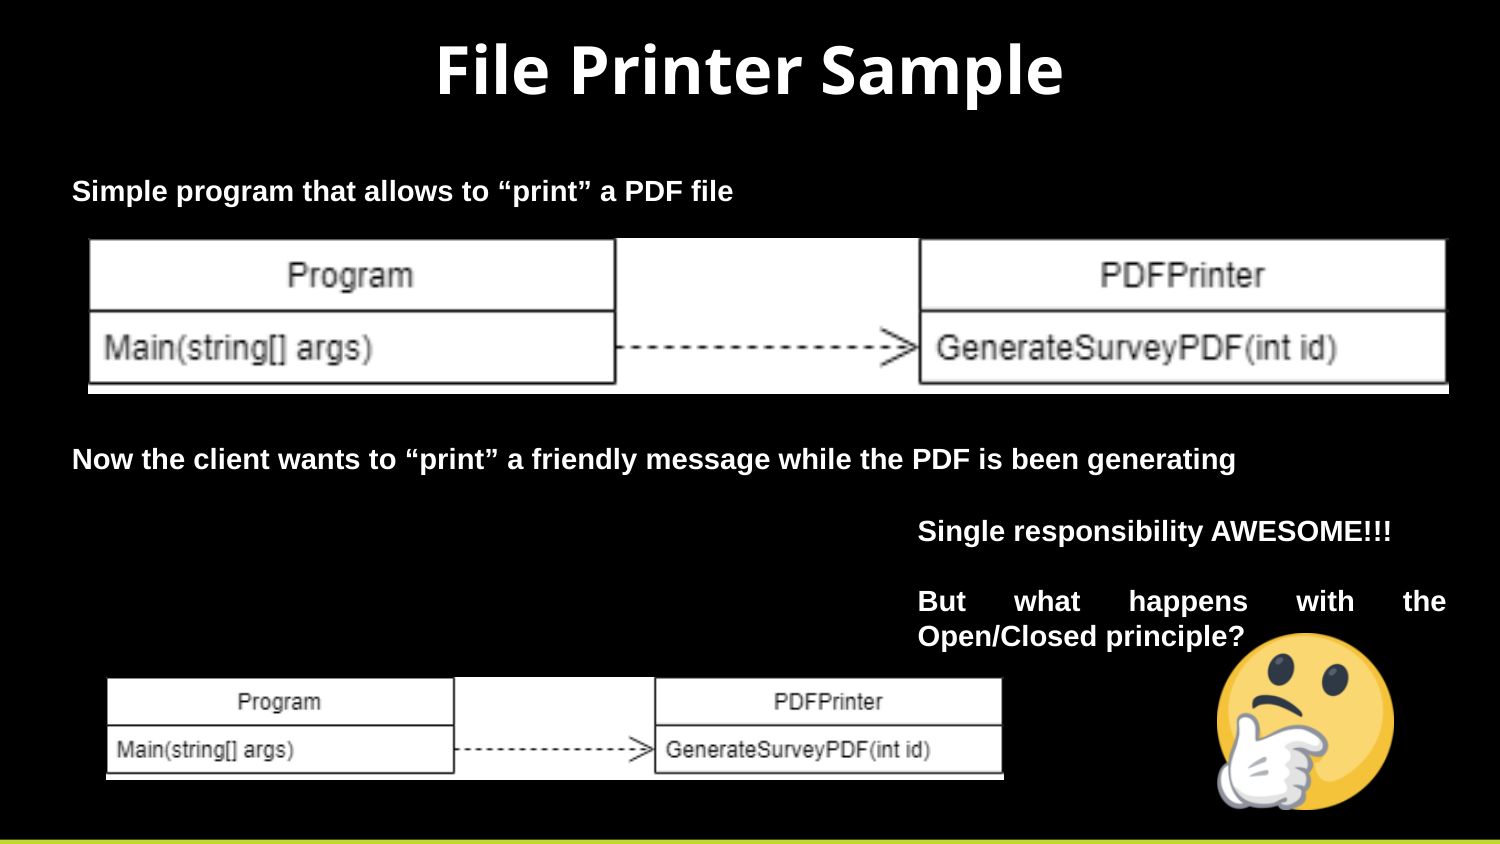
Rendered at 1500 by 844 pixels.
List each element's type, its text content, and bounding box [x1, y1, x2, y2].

text_box Single responsibility AWESOME!!! But what happens with the Open/Closed principle? [878, 497, 1462, 729]
picture [88, 238, 1450, 395]
picture [1217, 633, 1394, 811]
text_box Simple program that allows to “print” a PDF file [32, 156, 779, 255]
picture [105, 677, 1005, 780]
text_box [0, 839, 1500, 844]
text_box Now the client wants to “print” a friendly message while the PDF is been generating [32, 425, 1468, 524]
text_box File Printer Sample [0, 12, 1500, 122]
